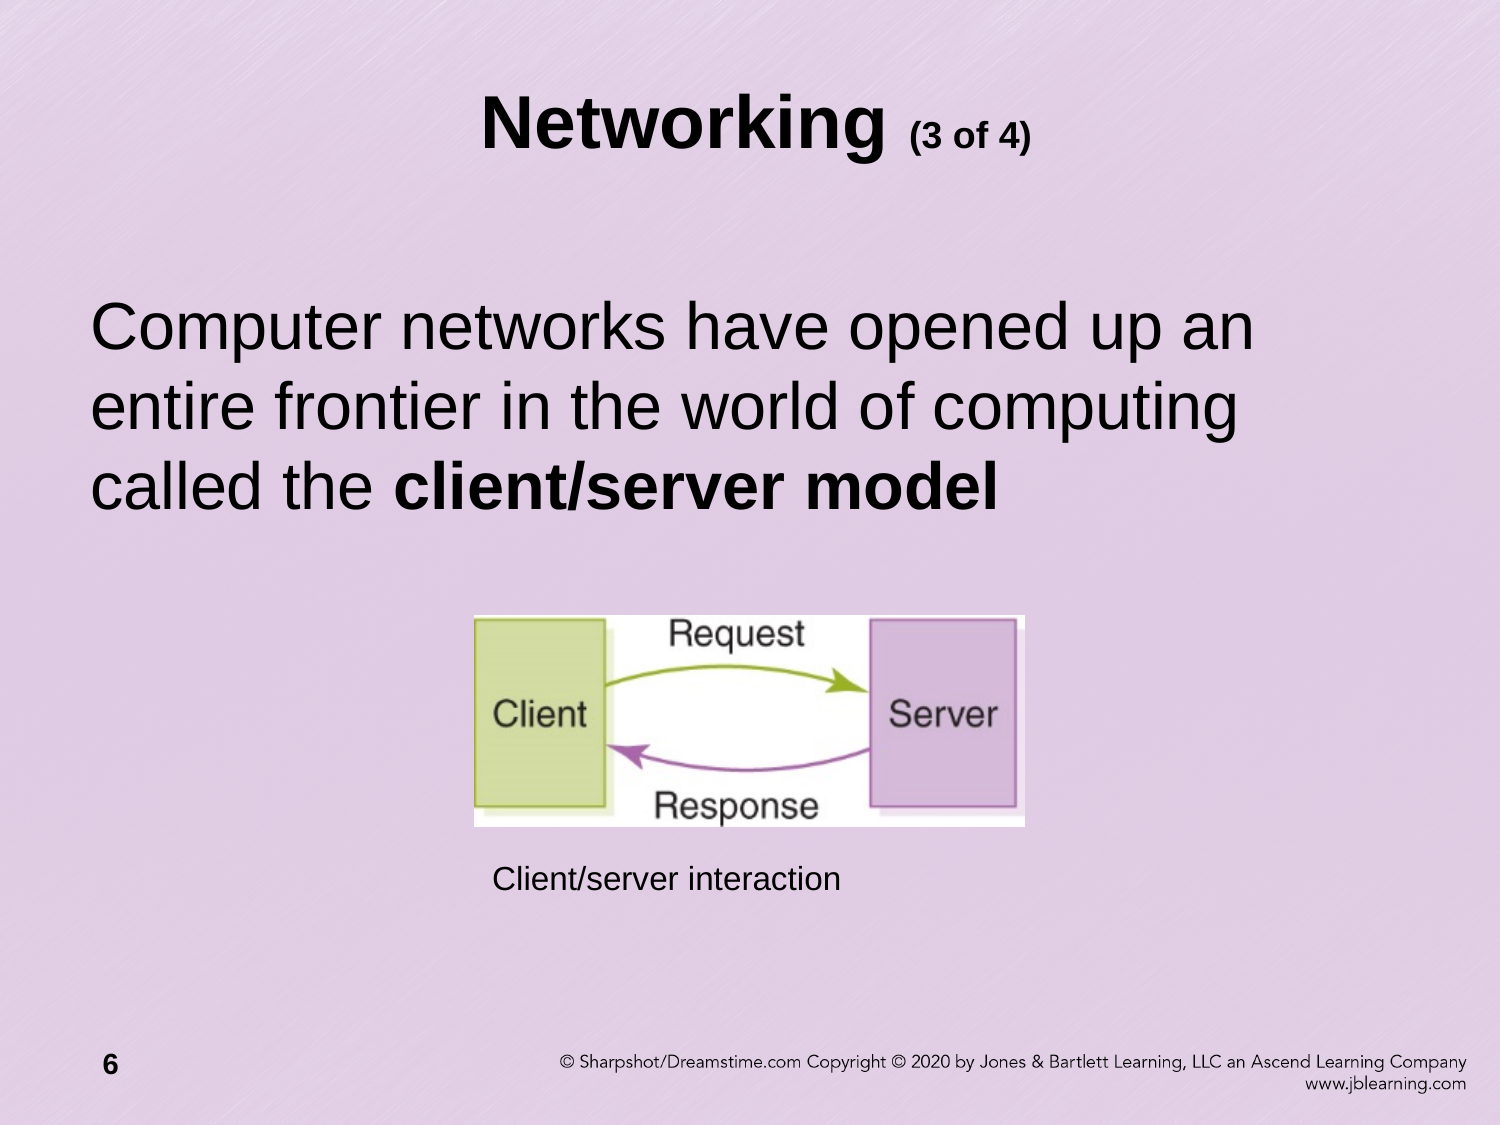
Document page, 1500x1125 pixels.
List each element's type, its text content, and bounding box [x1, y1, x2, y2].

picture [0, 0, 1500, 1125]
list Computer networks have opened up an entire frontier in the world of computing called the client/server model [75, 275, 1425, 575]
text_box Client/server interaction [477, 849, 858, 905]
slide_number 6 [87, 1037, 438, 1091]
title Networking (3 of 4) [137, 24, 1375, 213]
